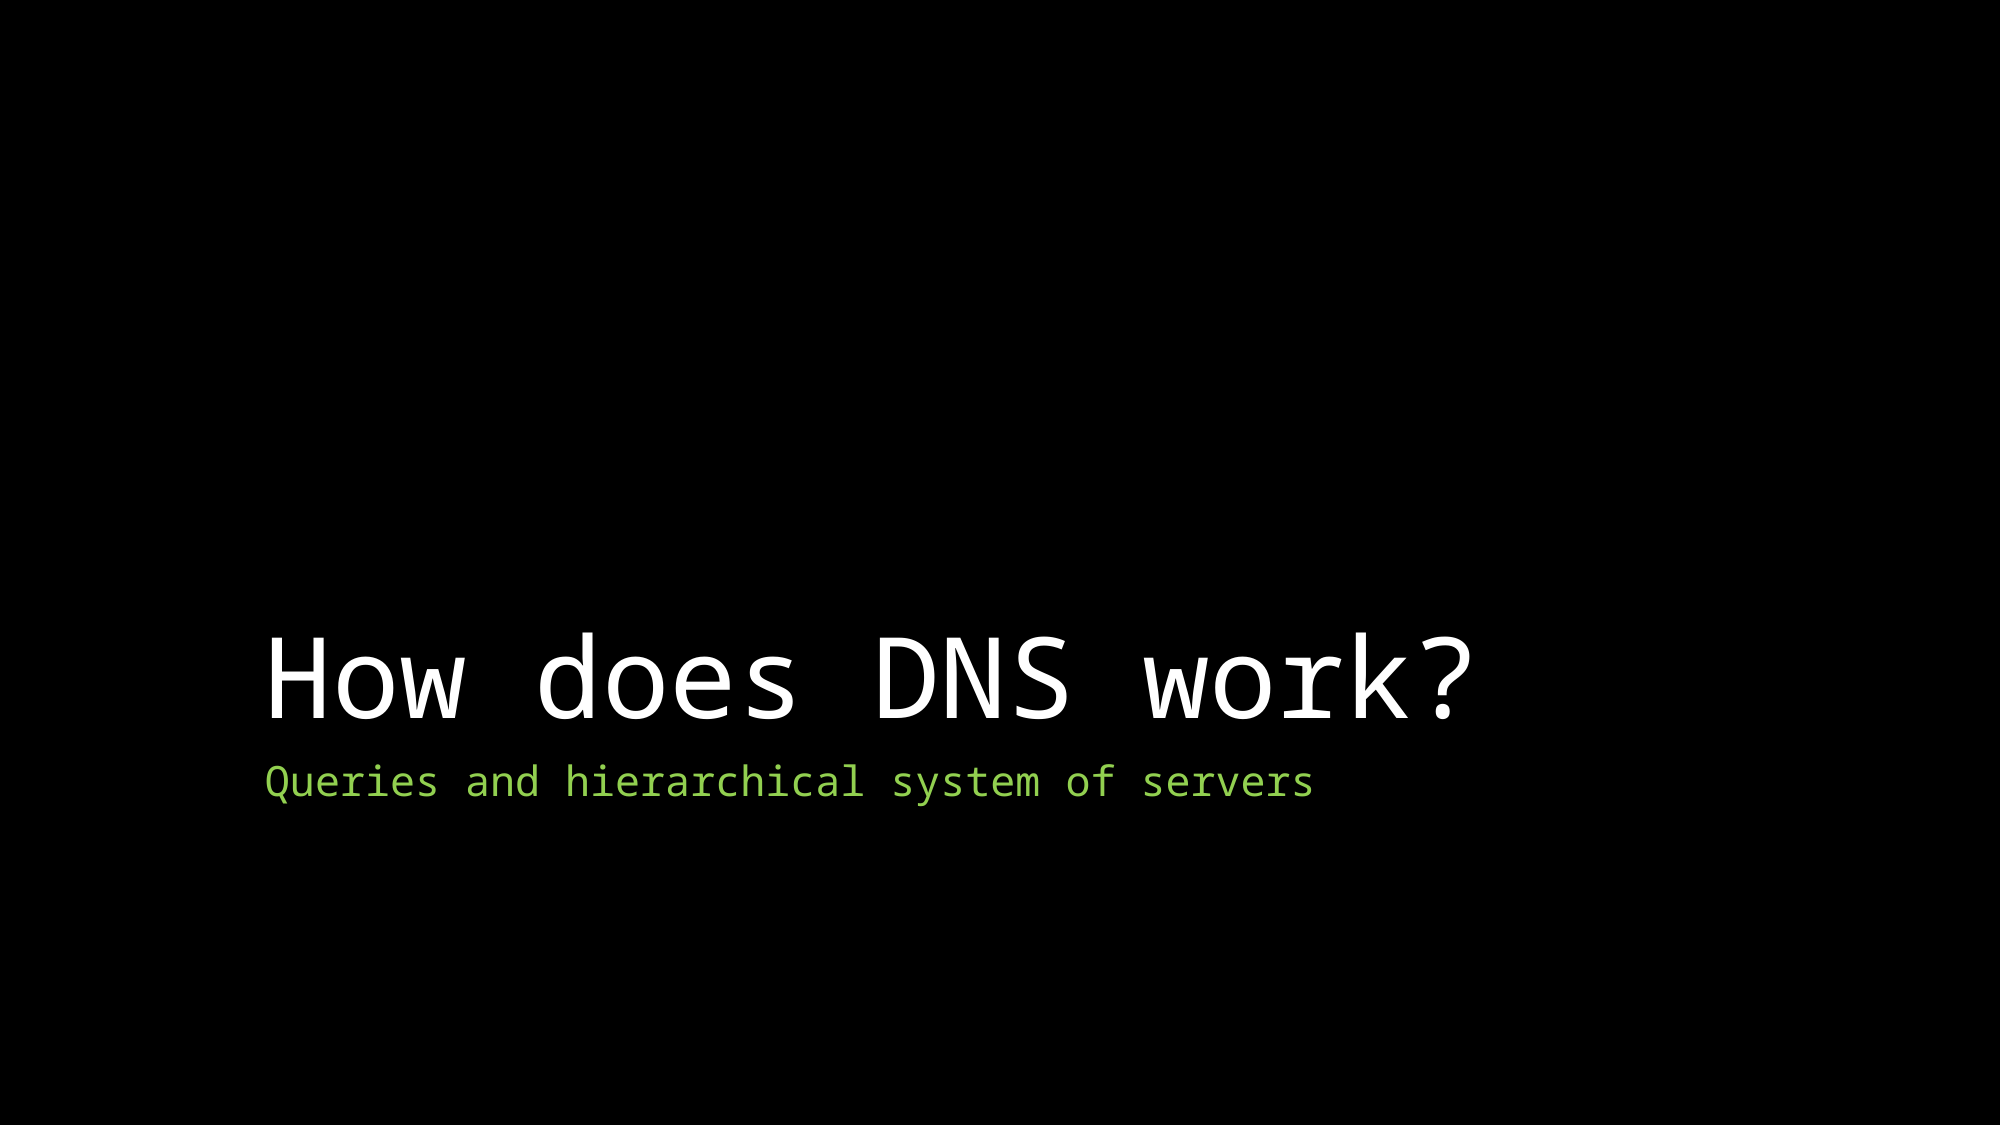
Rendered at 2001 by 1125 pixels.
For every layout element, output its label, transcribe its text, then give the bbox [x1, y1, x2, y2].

list Queries and hierarchical system of servers [249, 752, 1750, 1000]
title How does DNS work? [249, 299, 1750, 750]
